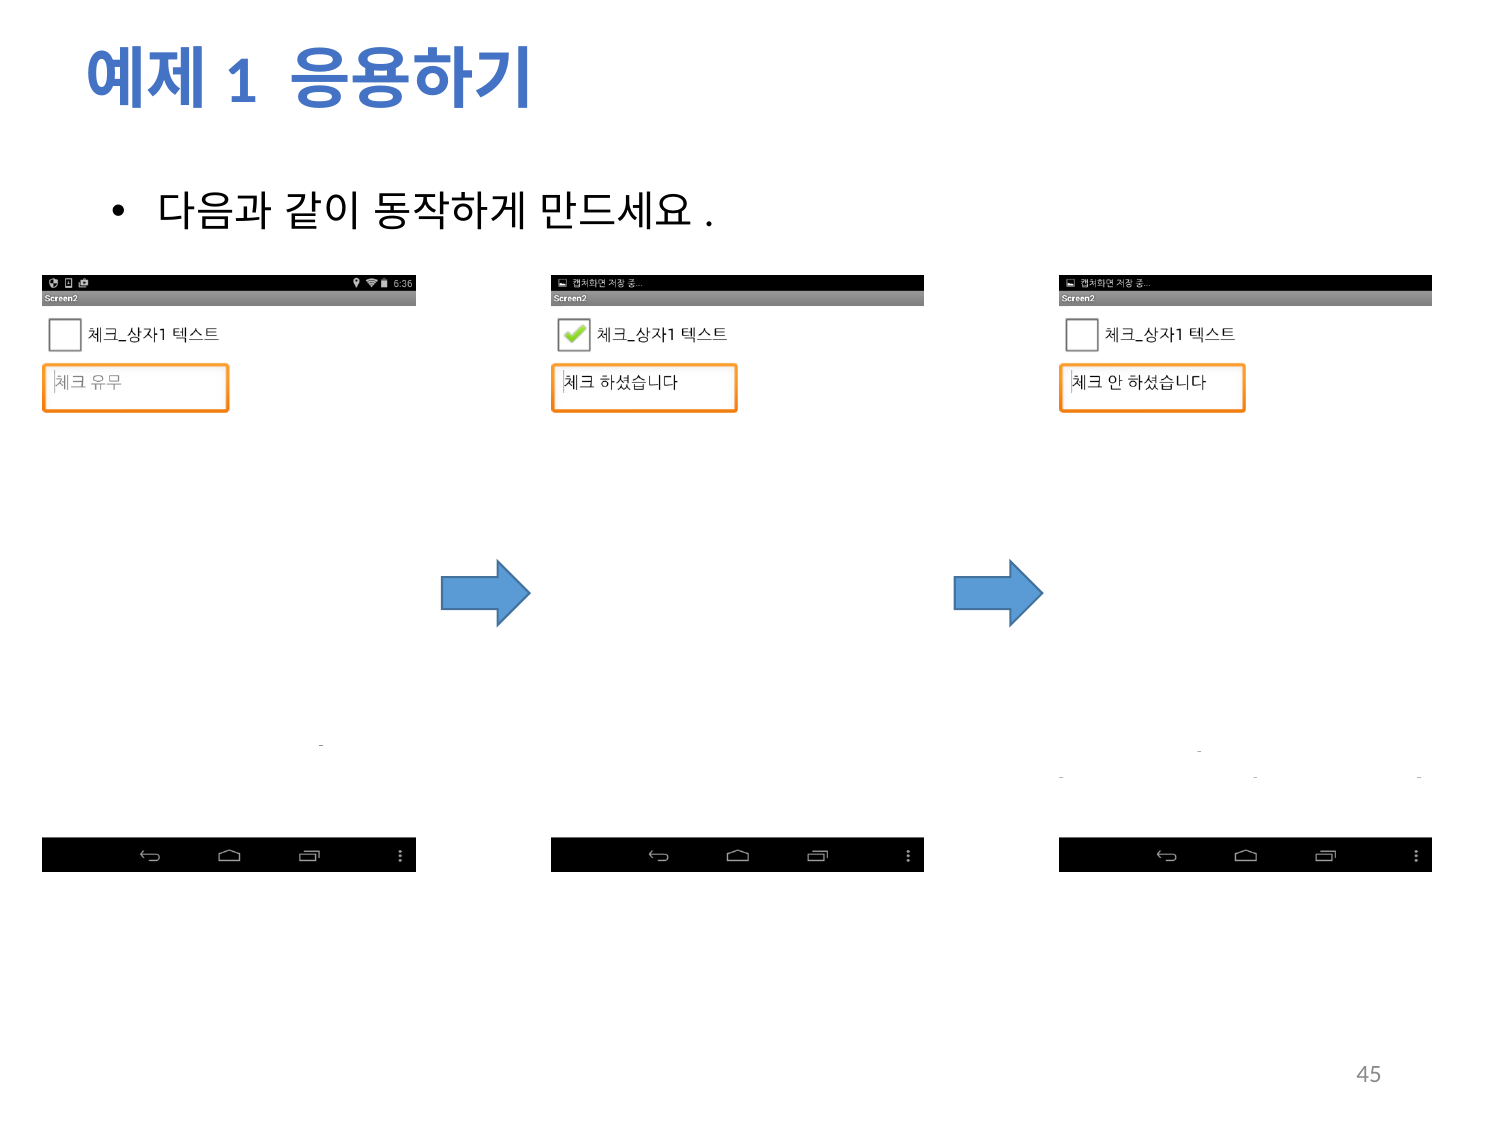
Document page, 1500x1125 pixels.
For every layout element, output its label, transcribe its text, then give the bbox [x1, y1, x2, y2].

text_box [440, 558, 532, 628]
picture [551, 275, 924, 872]
picture [42, 275, 416, 872]
text_box 다음과 같이 동작하게 만드세요. [96, 177, 1500, 243]
slide_number 45 [1059, 1042, 1397, 1103]
text_box [953, 558, 1044, 628]
text_box 예제1 응용하기 [70, 27, 1215, 123]
picture [1059, 275, 1432, 872]
